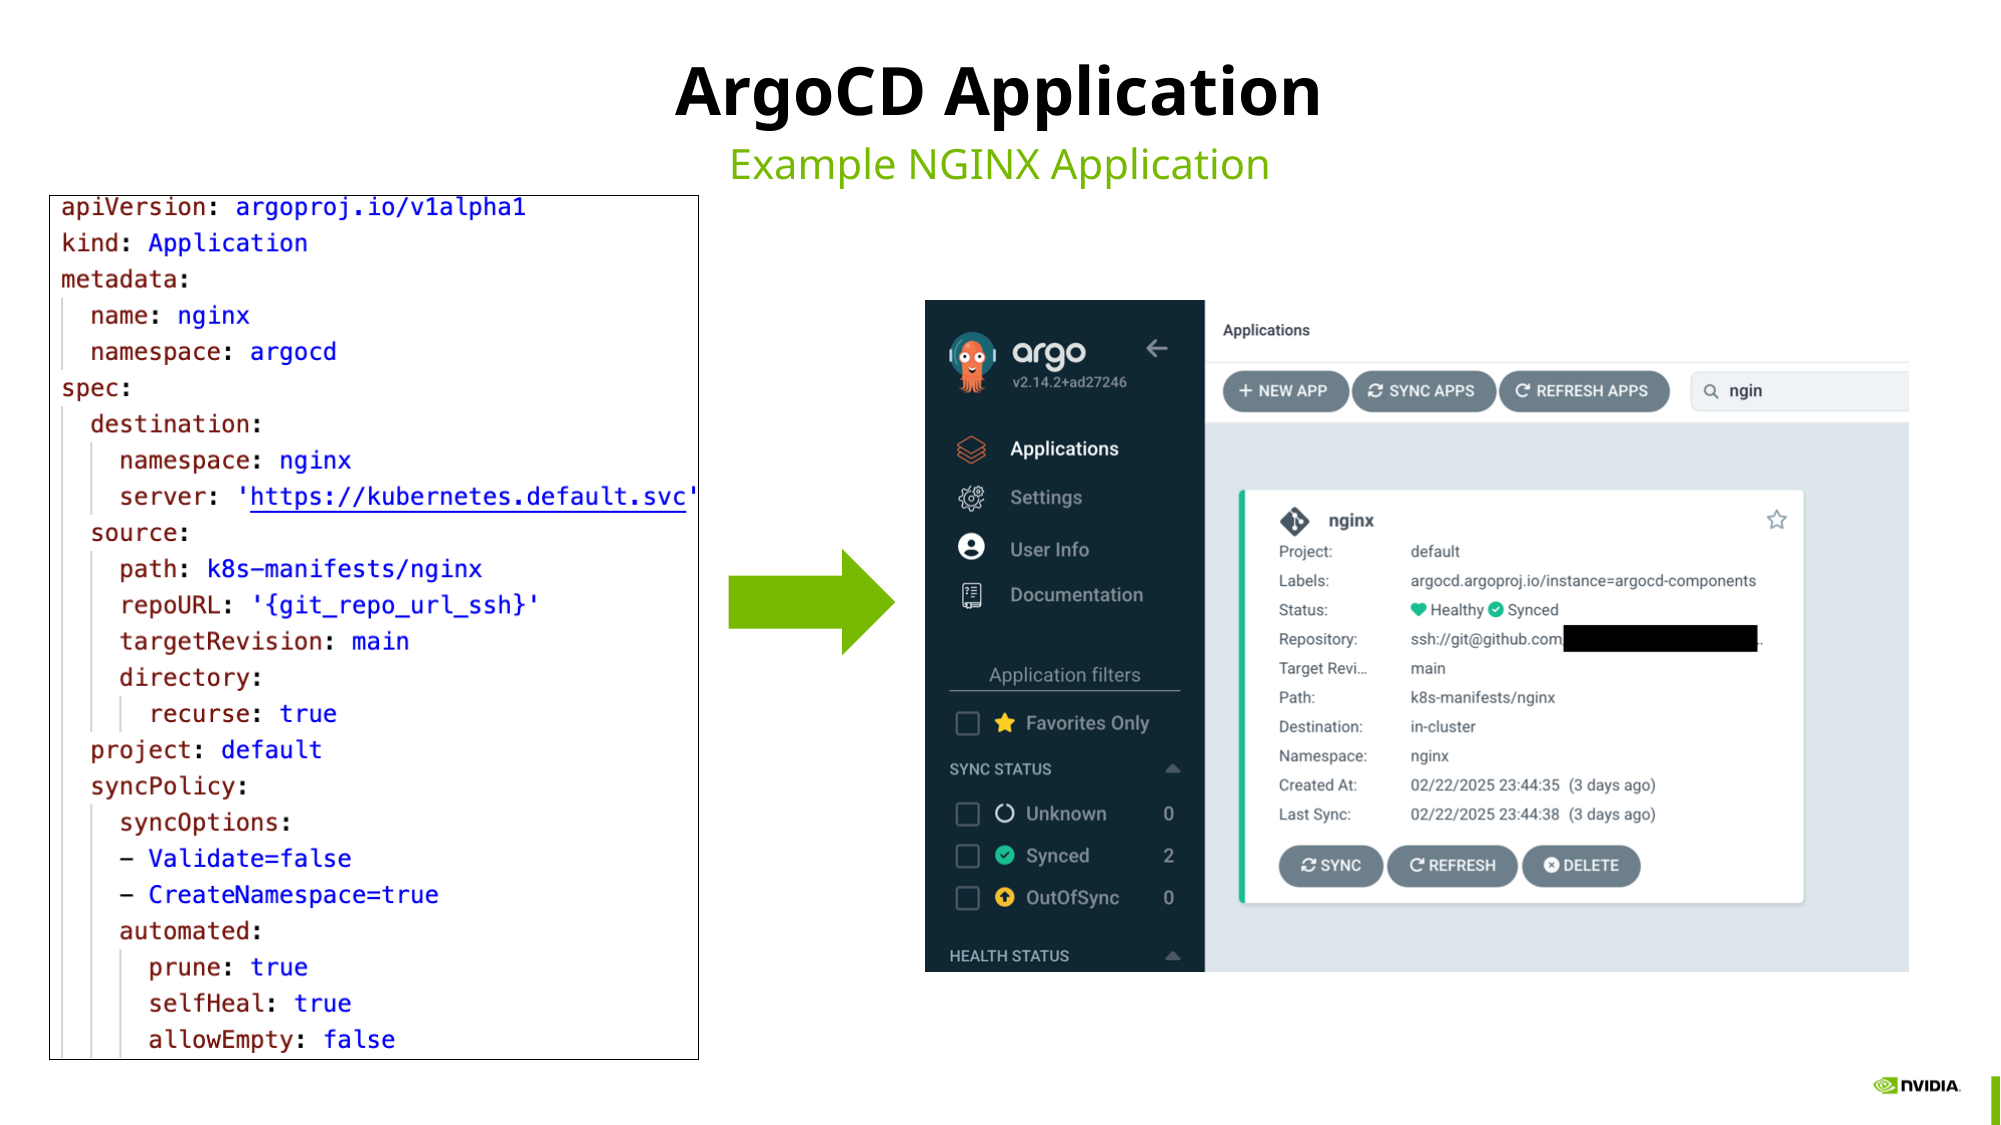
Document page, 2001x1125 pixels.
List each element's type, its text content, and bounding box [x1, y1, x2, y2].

title ArgoCD Application [137, 0, 1863, 136]
picture [1862, 1066, 1972, 1105]
text_box [726, 547, 898, 658]
picture [924, 300, 1910, 973]
picture [49, 194, 699, 1060]
list Example NGINX Application [137, 136, 1863, 213]
